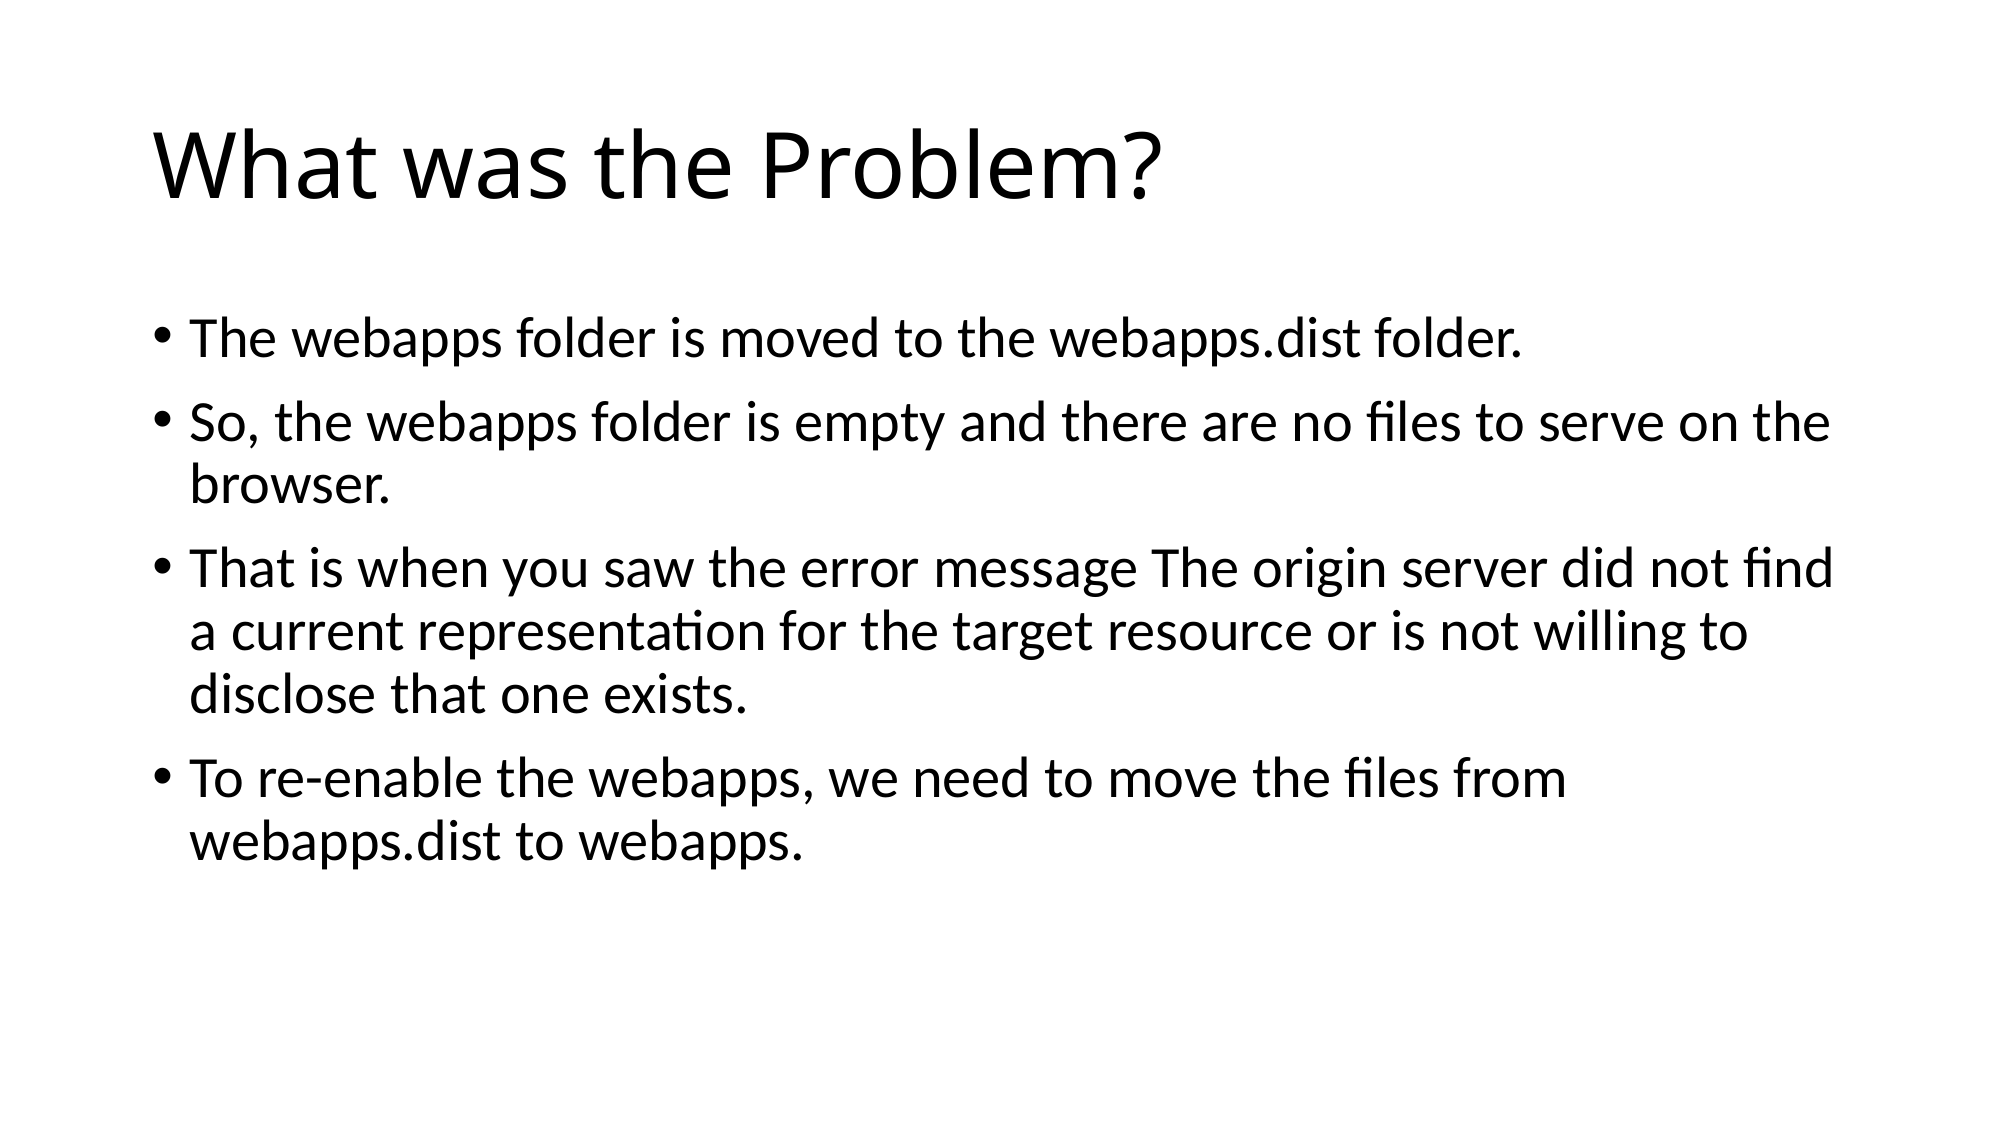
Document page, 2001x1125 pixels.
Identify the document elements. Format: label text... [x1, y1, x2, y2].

list The webapps folder is moved to the webapps.dist folder. So, the webapps folder is empty and there are no files to serve on the browser. That is when you saw the error message The origin server did not find a current representation for the target resource or is not willing to disclose that one exists. To re-enable the webapps, we need to move the files from webapps.dist to webapps. [137, 299, 1863, 1014]
title What was the Problem? [137, 59, 1863, 278]
